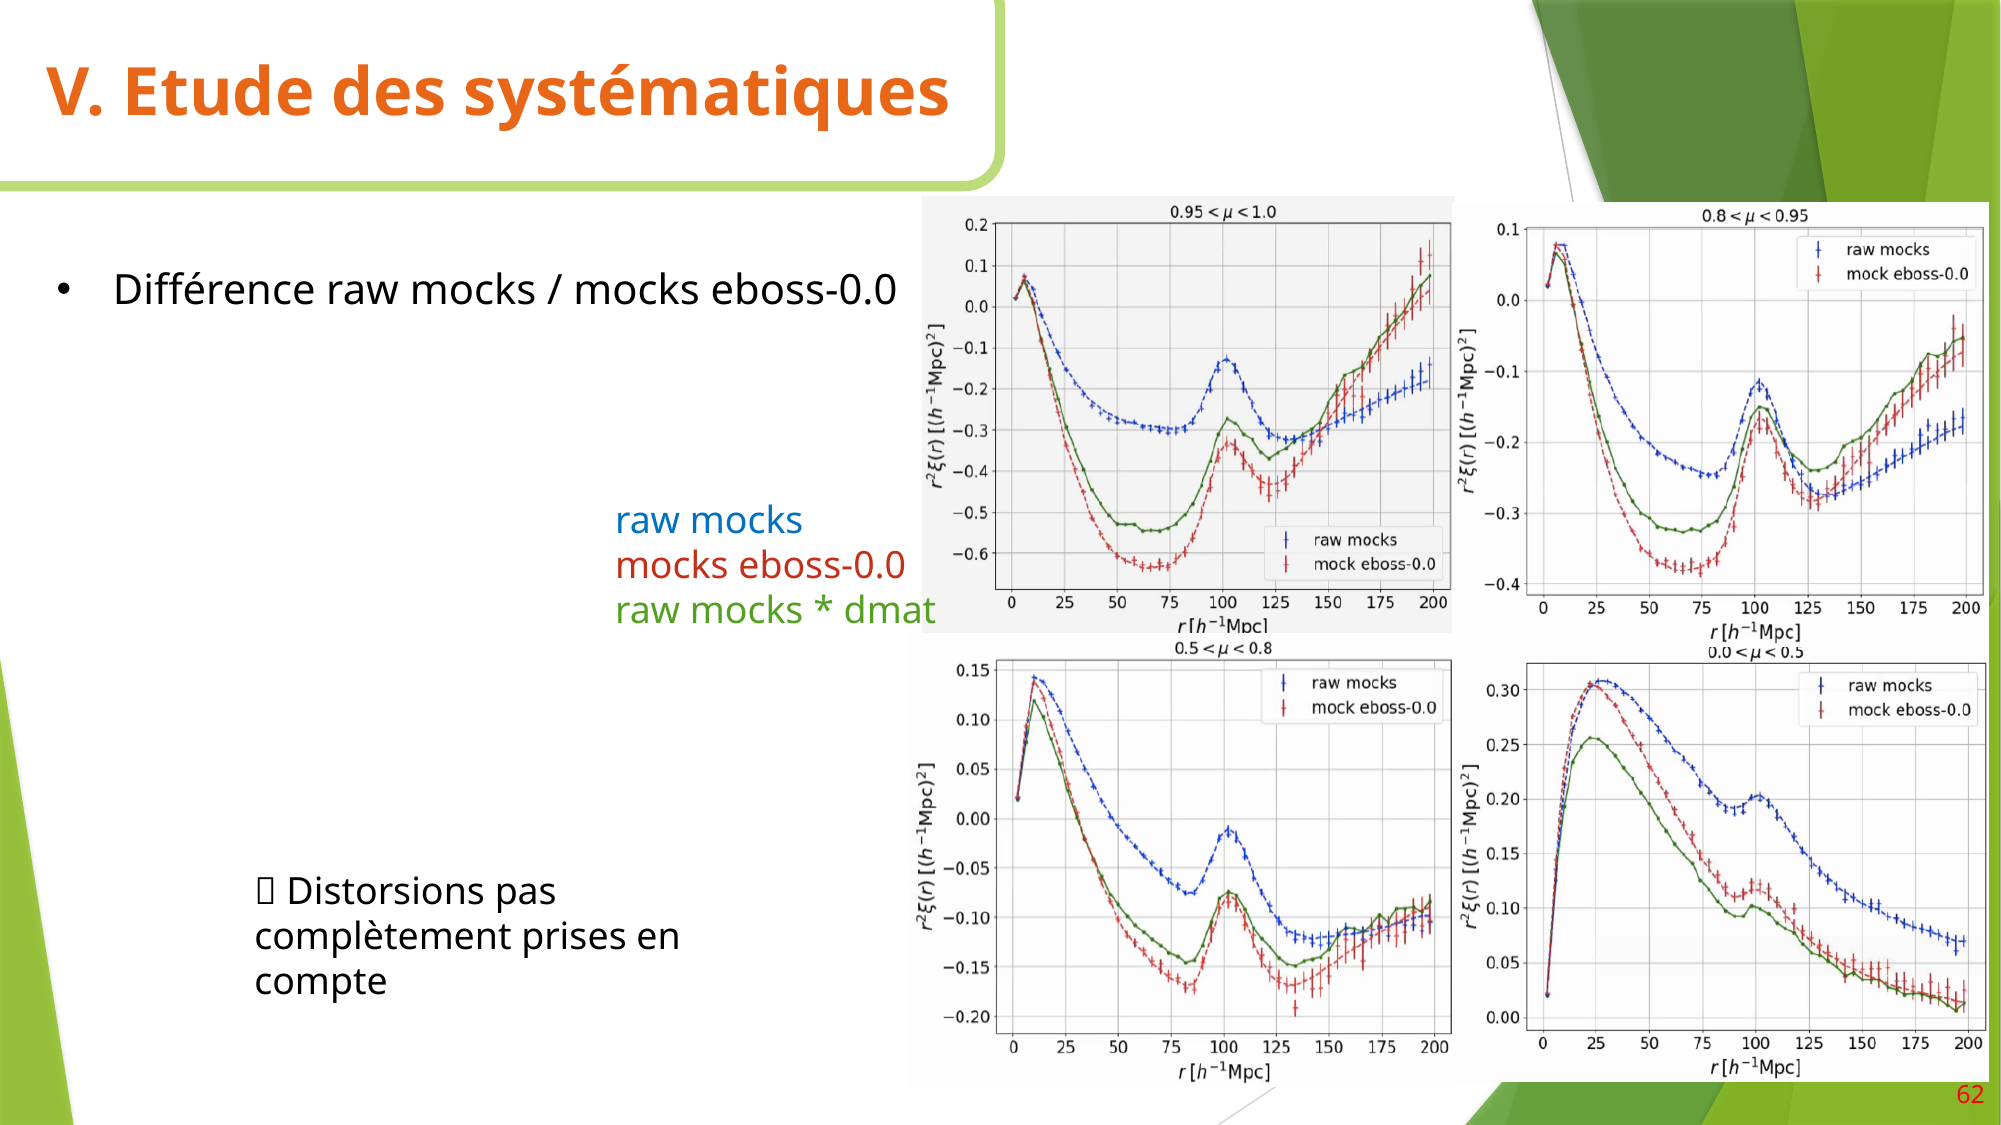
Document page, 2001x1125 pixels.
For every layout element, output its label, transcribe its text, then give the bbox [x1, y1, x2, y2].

text_box [0, 0, 1002, 188]
text_box raw mocks mocks eboss-0.0 raw mocks * dmat [600, 489, 917, 639]
text_box Différence raw mocks / mocks eboss-0.0 [41, 255, 913, 321]
text_box  Distorsions pas complètement prises en compte [239, 859, 837, 1010]
picture [908, 196, 1990, 1088]
slide_number 62 [1887, 1065, 2000, 1125]
